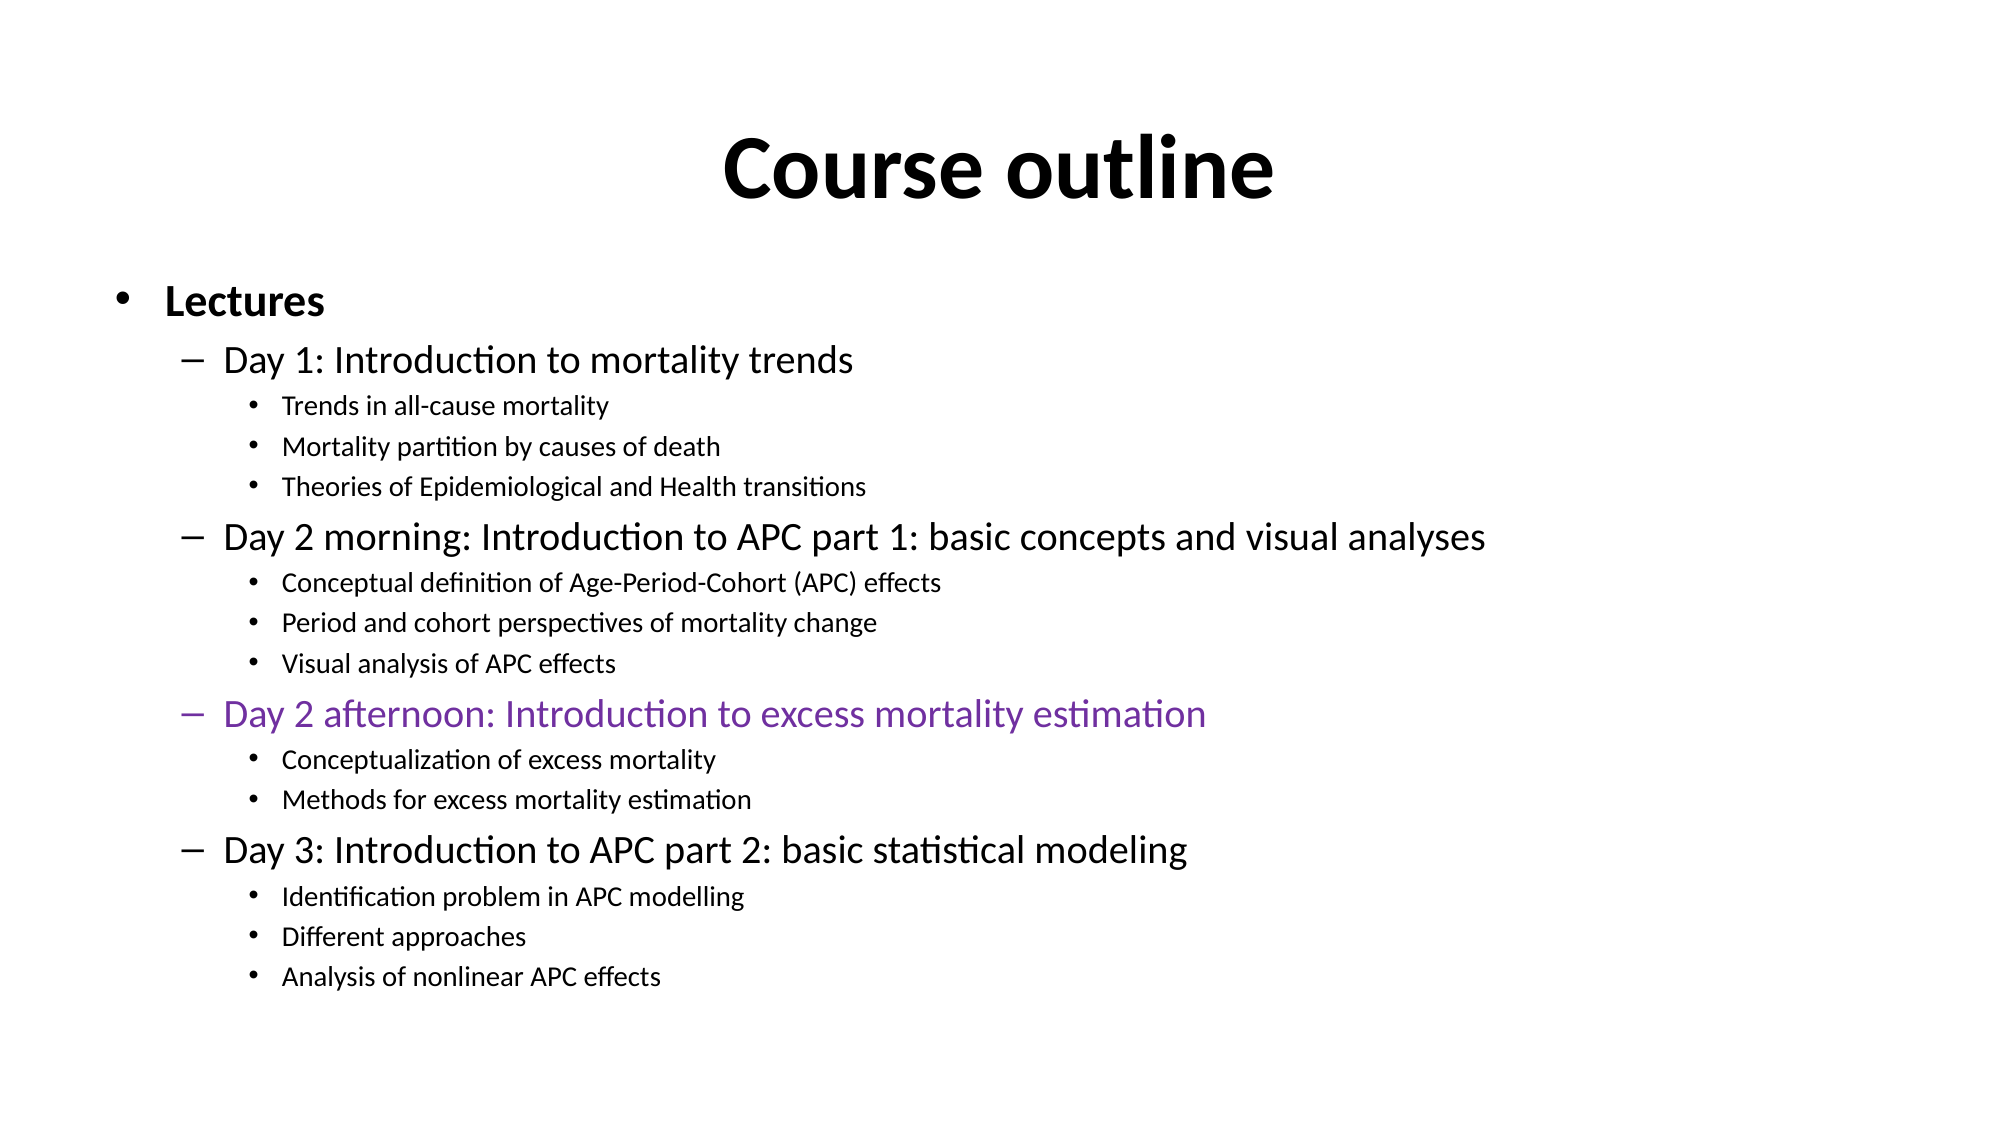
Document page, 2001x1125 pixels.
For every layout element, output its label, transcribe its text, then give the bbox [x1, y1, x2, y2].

title Course outline [324, 67, 1675, 256]
list Lectures Day 1: Introduction to mortality trends Trends in all-cause mortality Mortality partition by causes of death Theories of Epidemiological and Health transitions Day 2 morning: Introduction to APC part 1: basic concepts and visual analyses Conceptual definition of Age-Period-Cohort (APC) effects Period and cohort perspectives of mortality change Visual analysis of APC effects Day 2 afternoon: Introduction to excess mortality estimation Conceptualization of excess mortality Methods for excess mortality estimation Day 3: Introduction to APC part 2: basic statistical modeling Identification problem in APC modelling Different approaches Analysis of nonlinear APC effects [99, 262, 1900, 1005]
